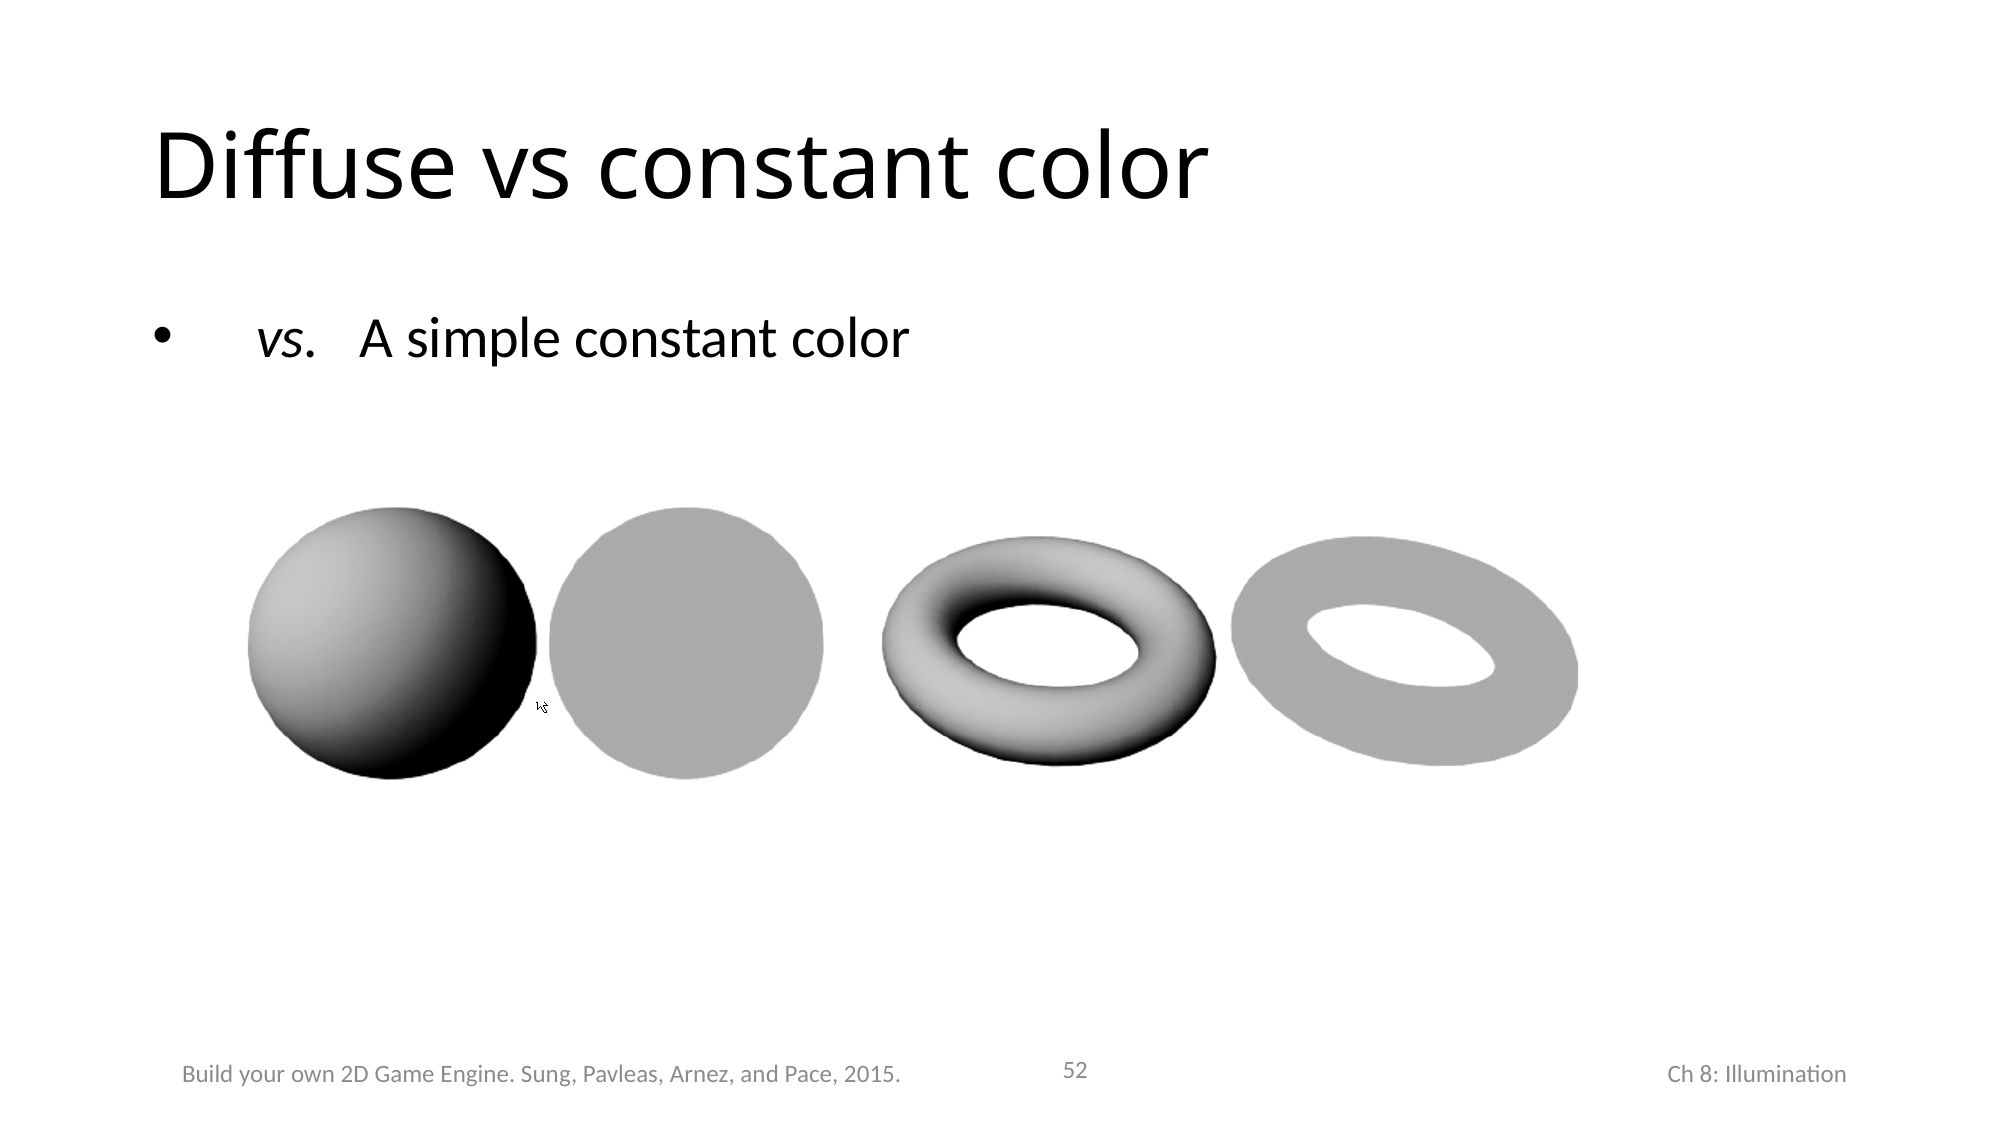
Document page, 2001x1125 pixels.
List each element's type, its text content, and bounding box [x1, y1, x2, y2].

picture [225, 482, 1596, 787]
title Diffuse vs constant color [137, 59, 1863, 278]
